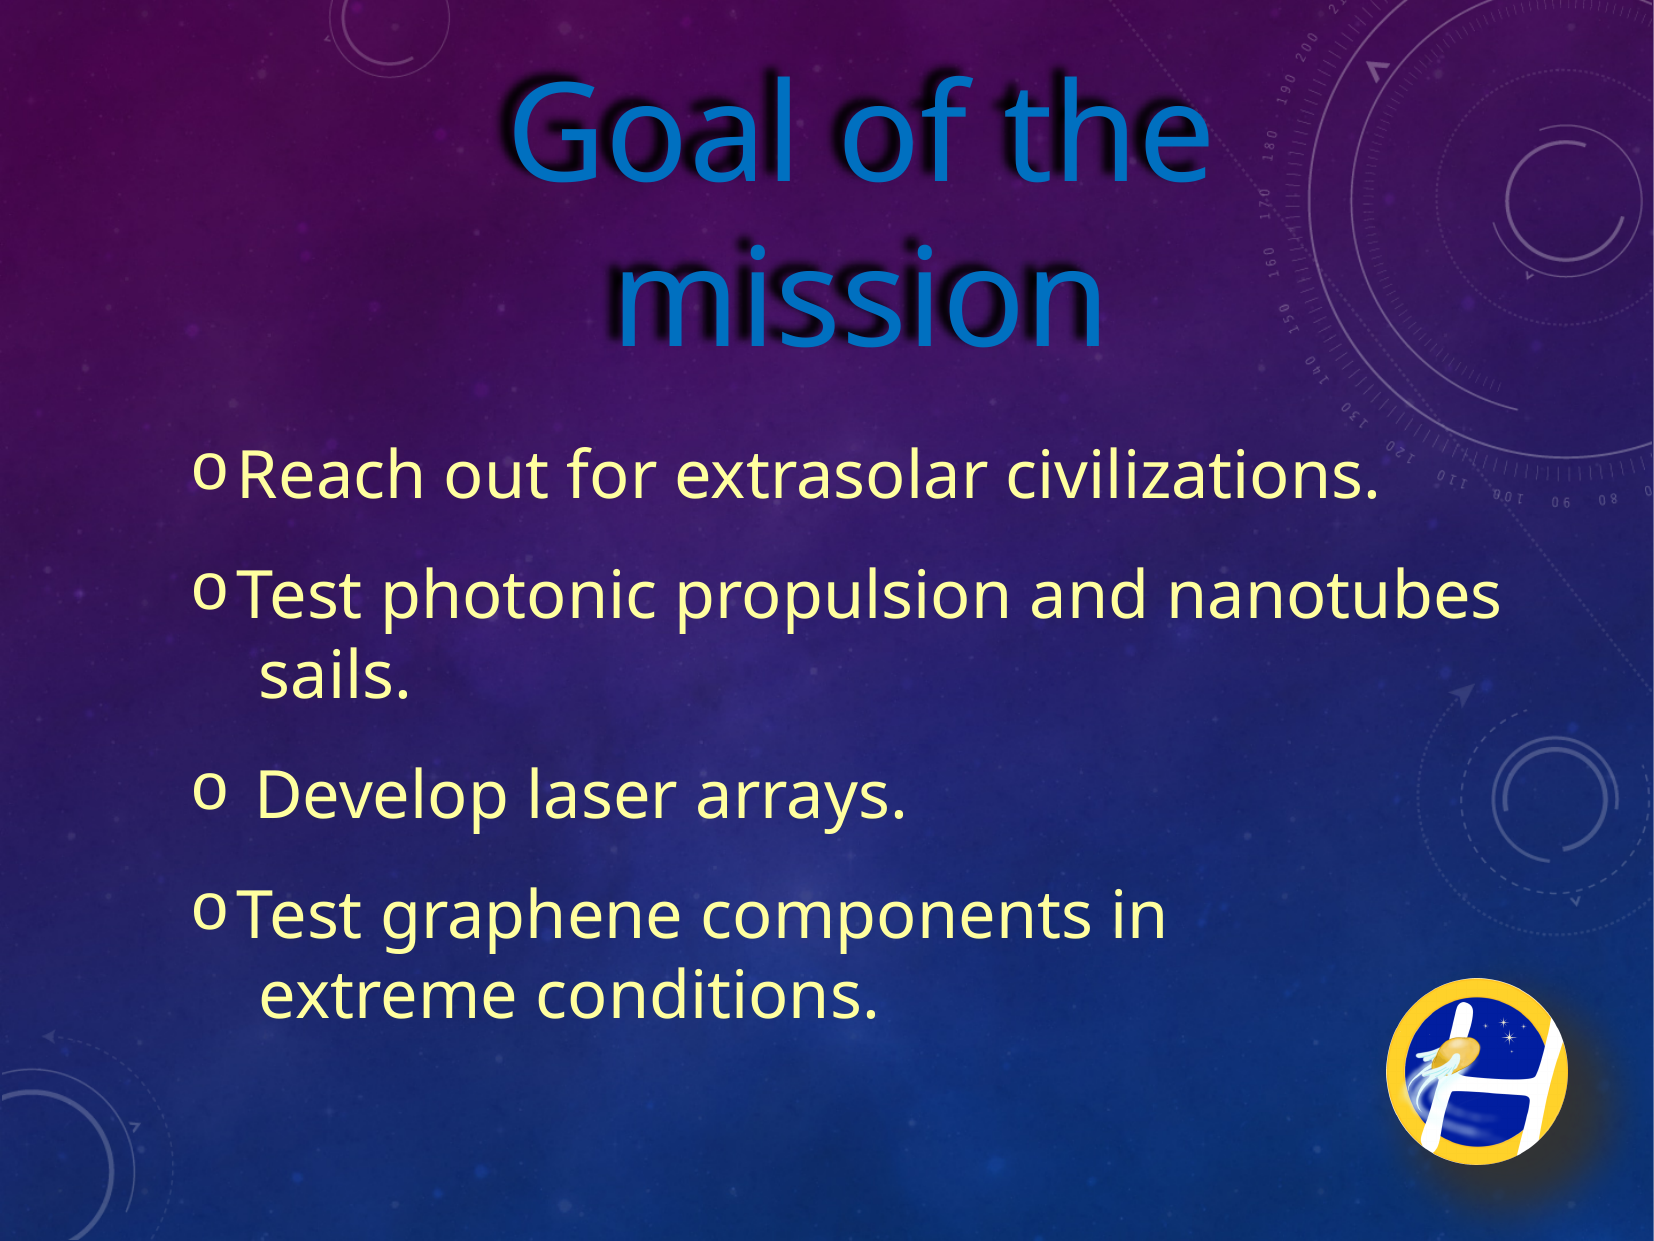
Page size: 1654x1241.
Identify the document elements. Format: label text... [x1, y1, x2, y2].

picture [0, 0, 1654, 1241]
text_box Goal of the mission [427, 36, 1295, 382]
text_box Reach out for extrasolar civilizations. Test photonic propulsion and nanotubes sails. Develop laser arrays. Test graphene components in extreme conditions. [174, 384, 1548, 1040]
